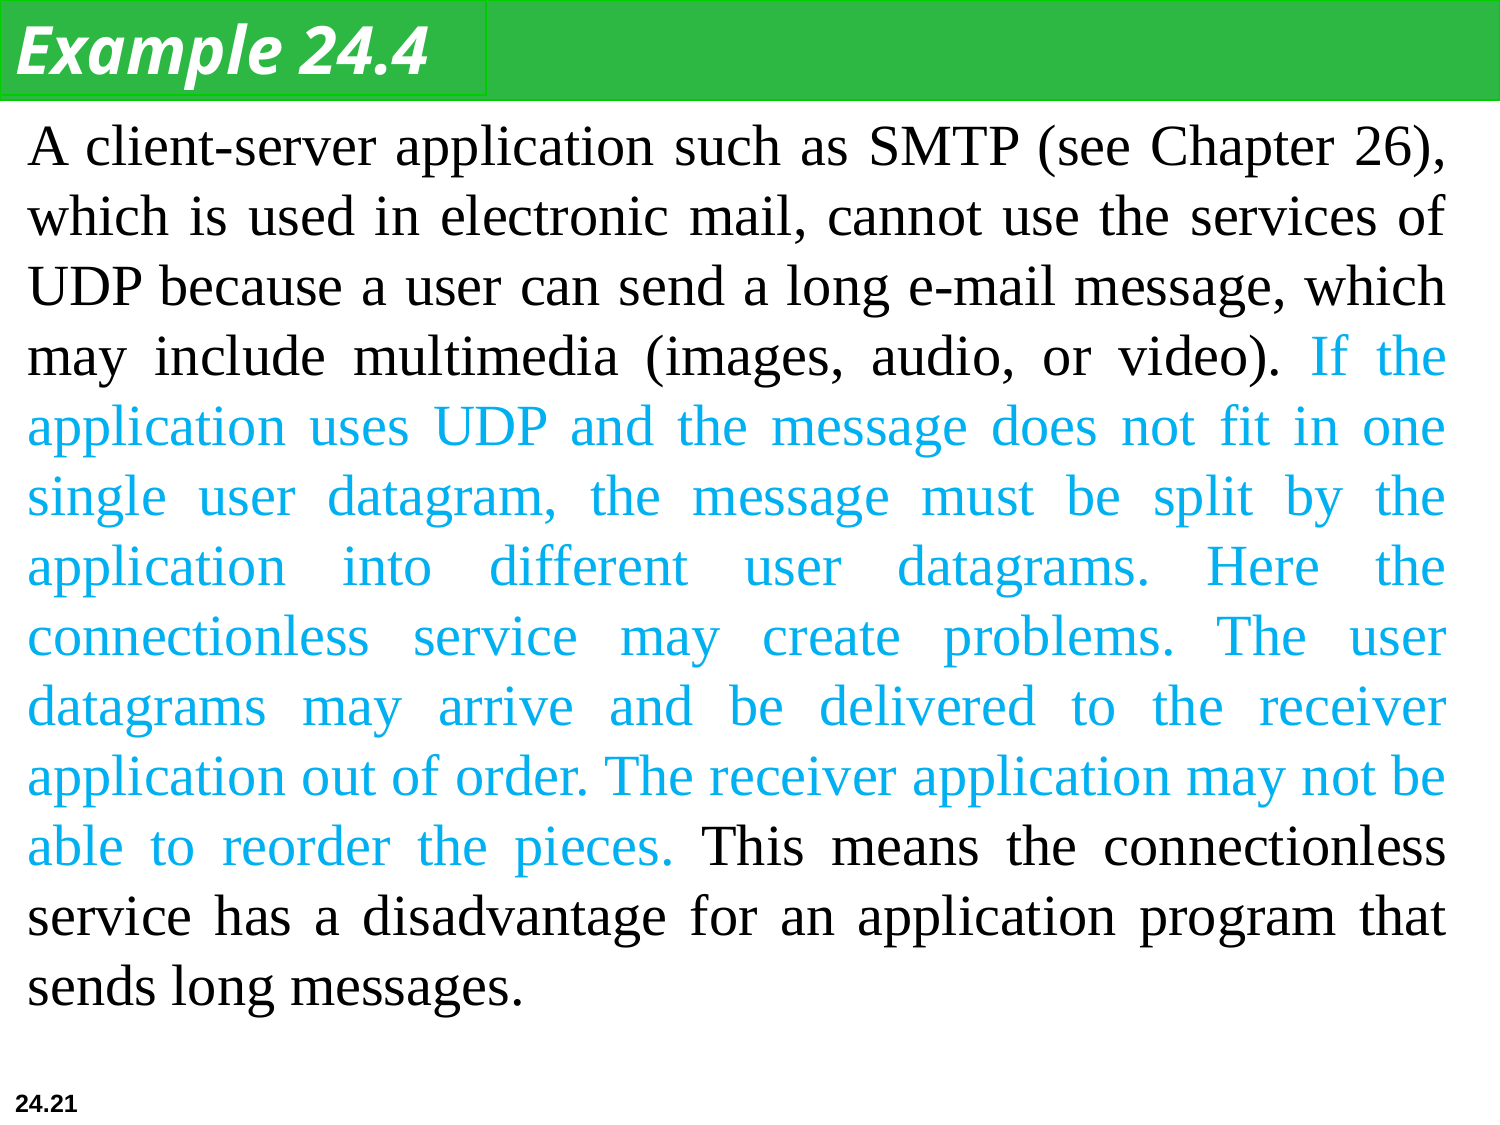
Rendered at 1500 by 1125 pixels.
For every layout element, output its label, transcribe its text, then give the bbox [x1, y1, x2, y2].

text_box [0, 0, 1500, 101]
text_box 24.21 [0, 1049, 313, 1125]
text_box A client-server application such as SMTP (see Chapter 26), which is used in electronic mail, cannot use the services of UDP because a user can send a long e-mail message, which may include multimedia (images, audio, or video). If the application uses UDP and the message does not fit in one single user datagram, the message must be split by the application into different user datagrams. Here the connectionless service may create problems. The user datagrams may arrive and be delivered to the receiver application out of order. The receiver application may not be able to reorder the pieces. This means the connectionless service has a disadvantage for an application program that sends long messages. [12, 109, 1463, 1025]
